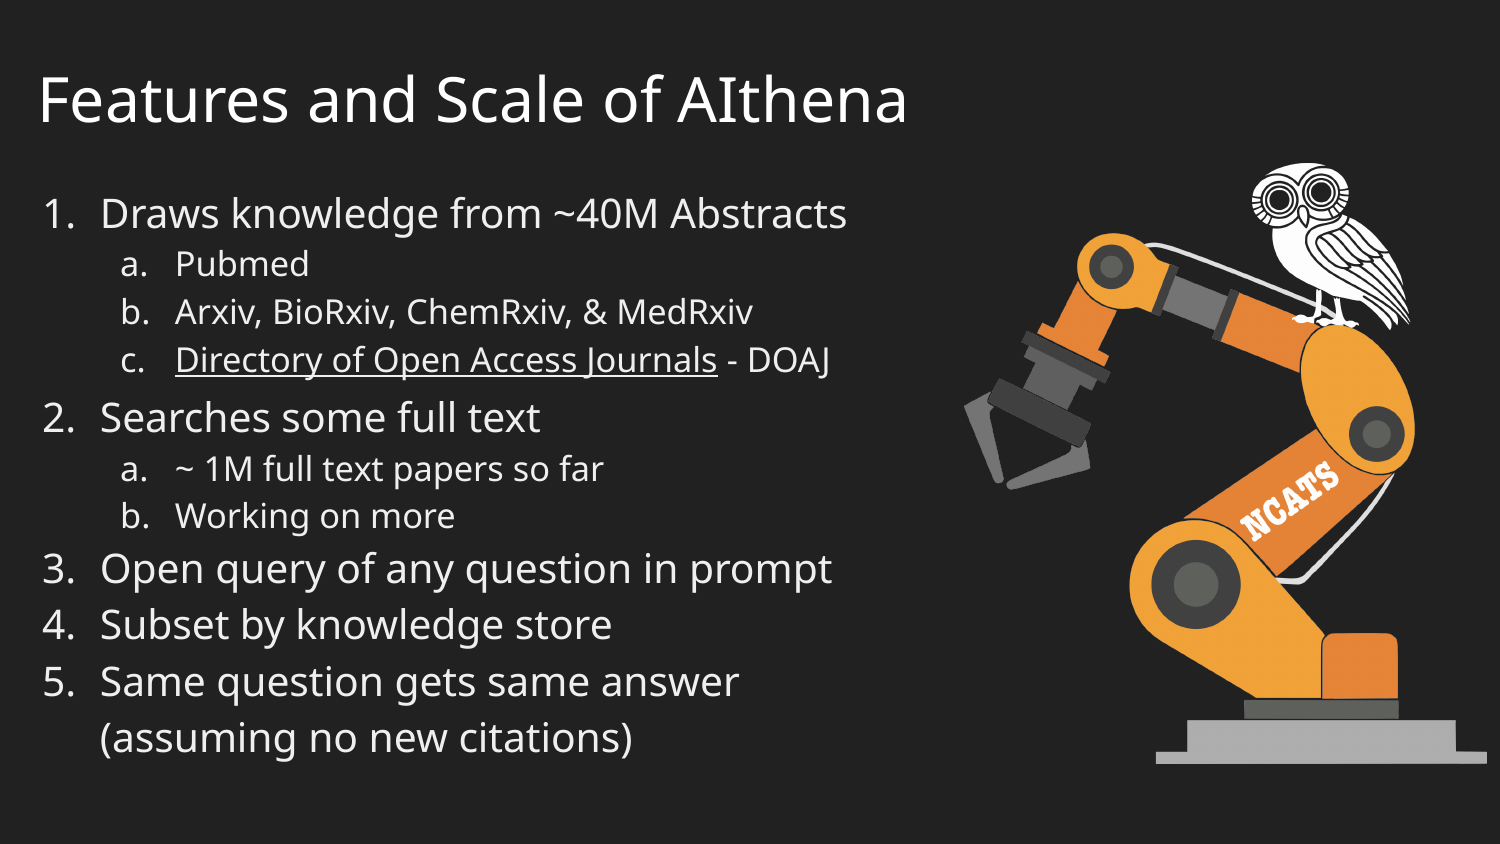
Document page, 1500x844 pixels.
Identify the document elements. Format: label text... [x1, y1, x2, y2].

title Features and Scale of AIthena [22, 37, 1485, 158]
picture [964, 163, 1487, 764]
list Draws knowledge from ~40M Abstracts Pubmed Arxiv, BioRxiv, ChemRxiv, & MedRxiv Directory of Open Access Journals - DOAJ Searches some full text ~ 1M full text papers so far Working on more Open query of any question in prompt Subset by knowledge store Same question gets same answer (assuming no new citations) [9, 165, 964, 816]
